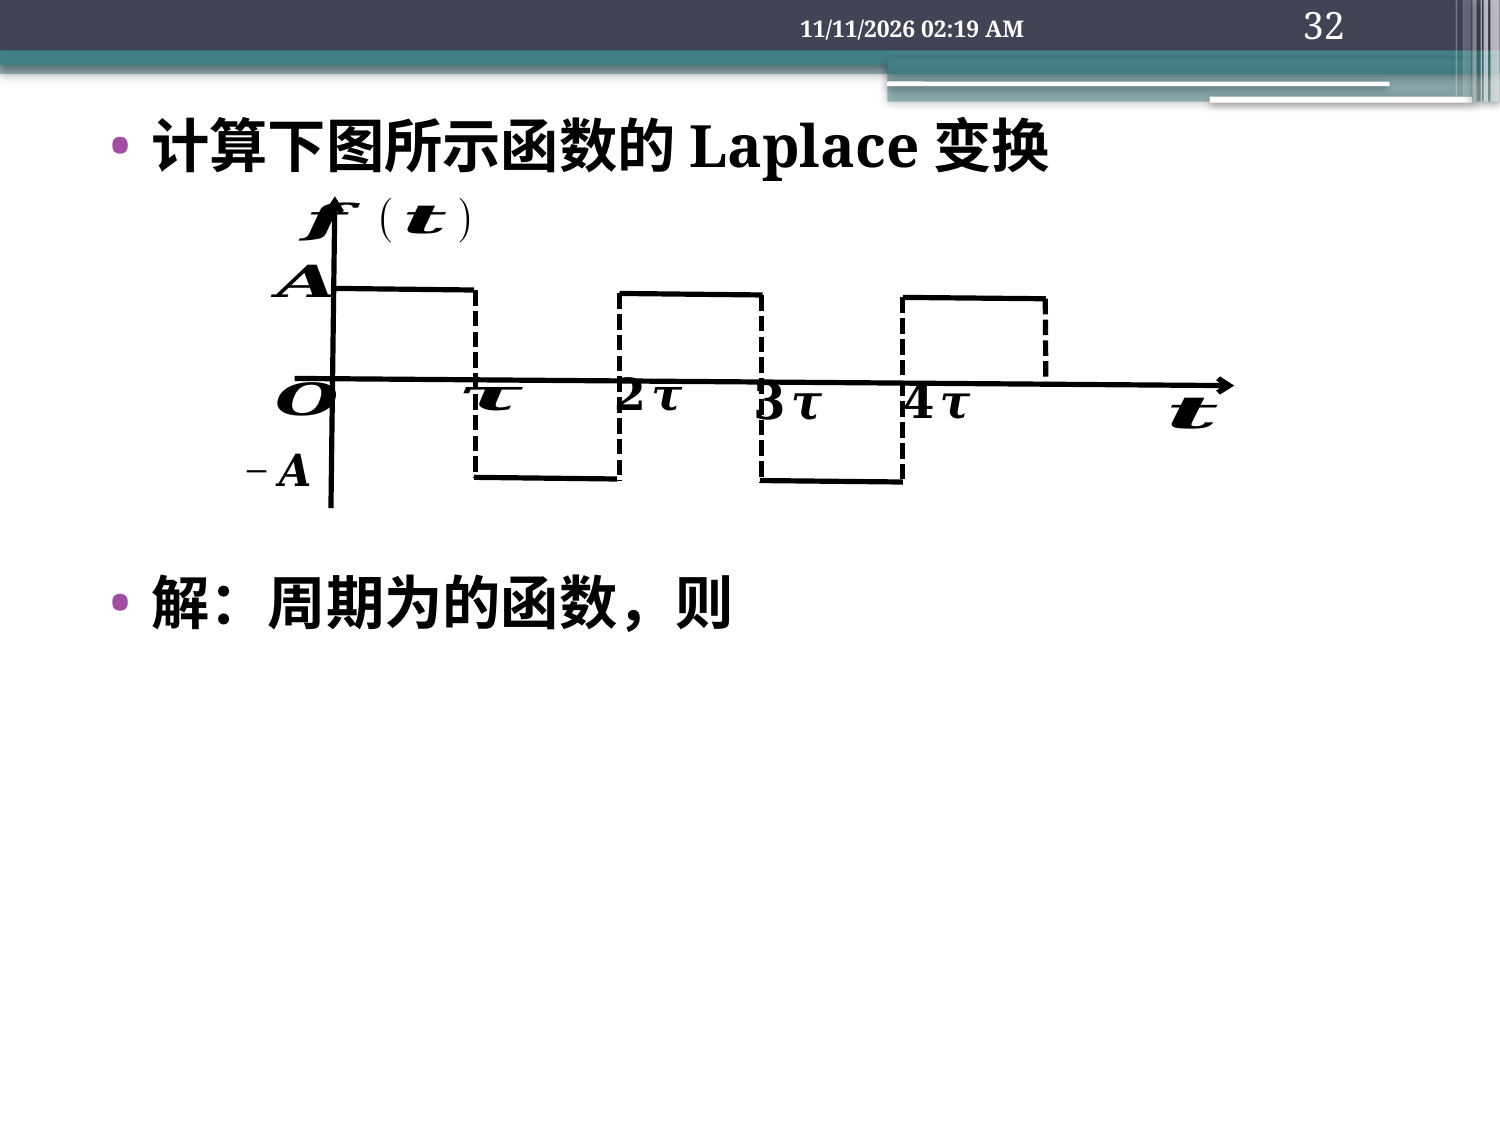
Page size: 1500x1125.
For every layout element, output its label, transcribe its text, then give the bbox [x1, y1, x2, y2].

slide_number 32 [1187, 0, 1360, 61]
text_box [240, 196, 1235, 516]
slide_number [785, 7, 1167, 83]
